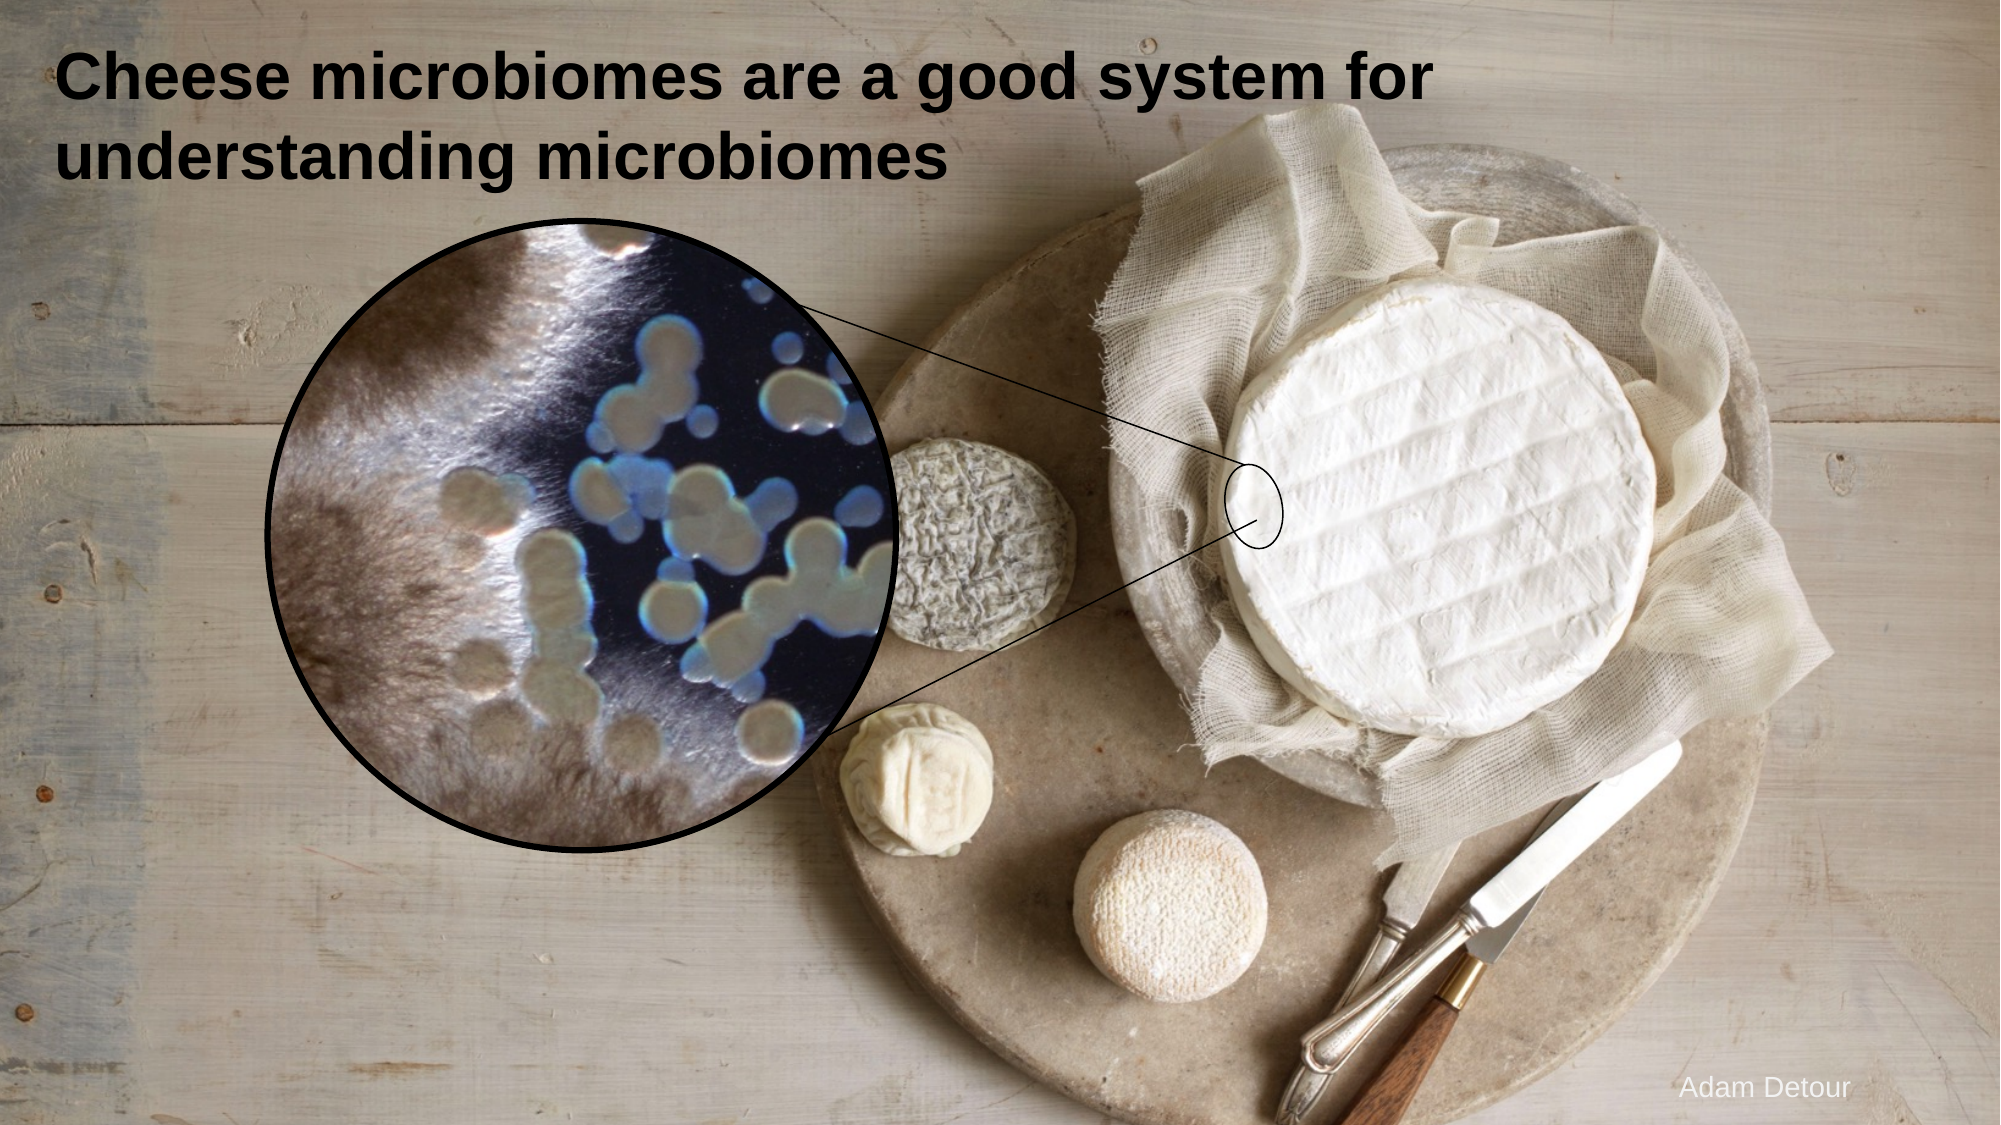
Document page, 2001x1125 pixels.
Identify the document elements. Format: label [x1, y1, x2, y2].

text_box [263, 180, 1269, 810]
picture [0, 0, 2000, 1125]
